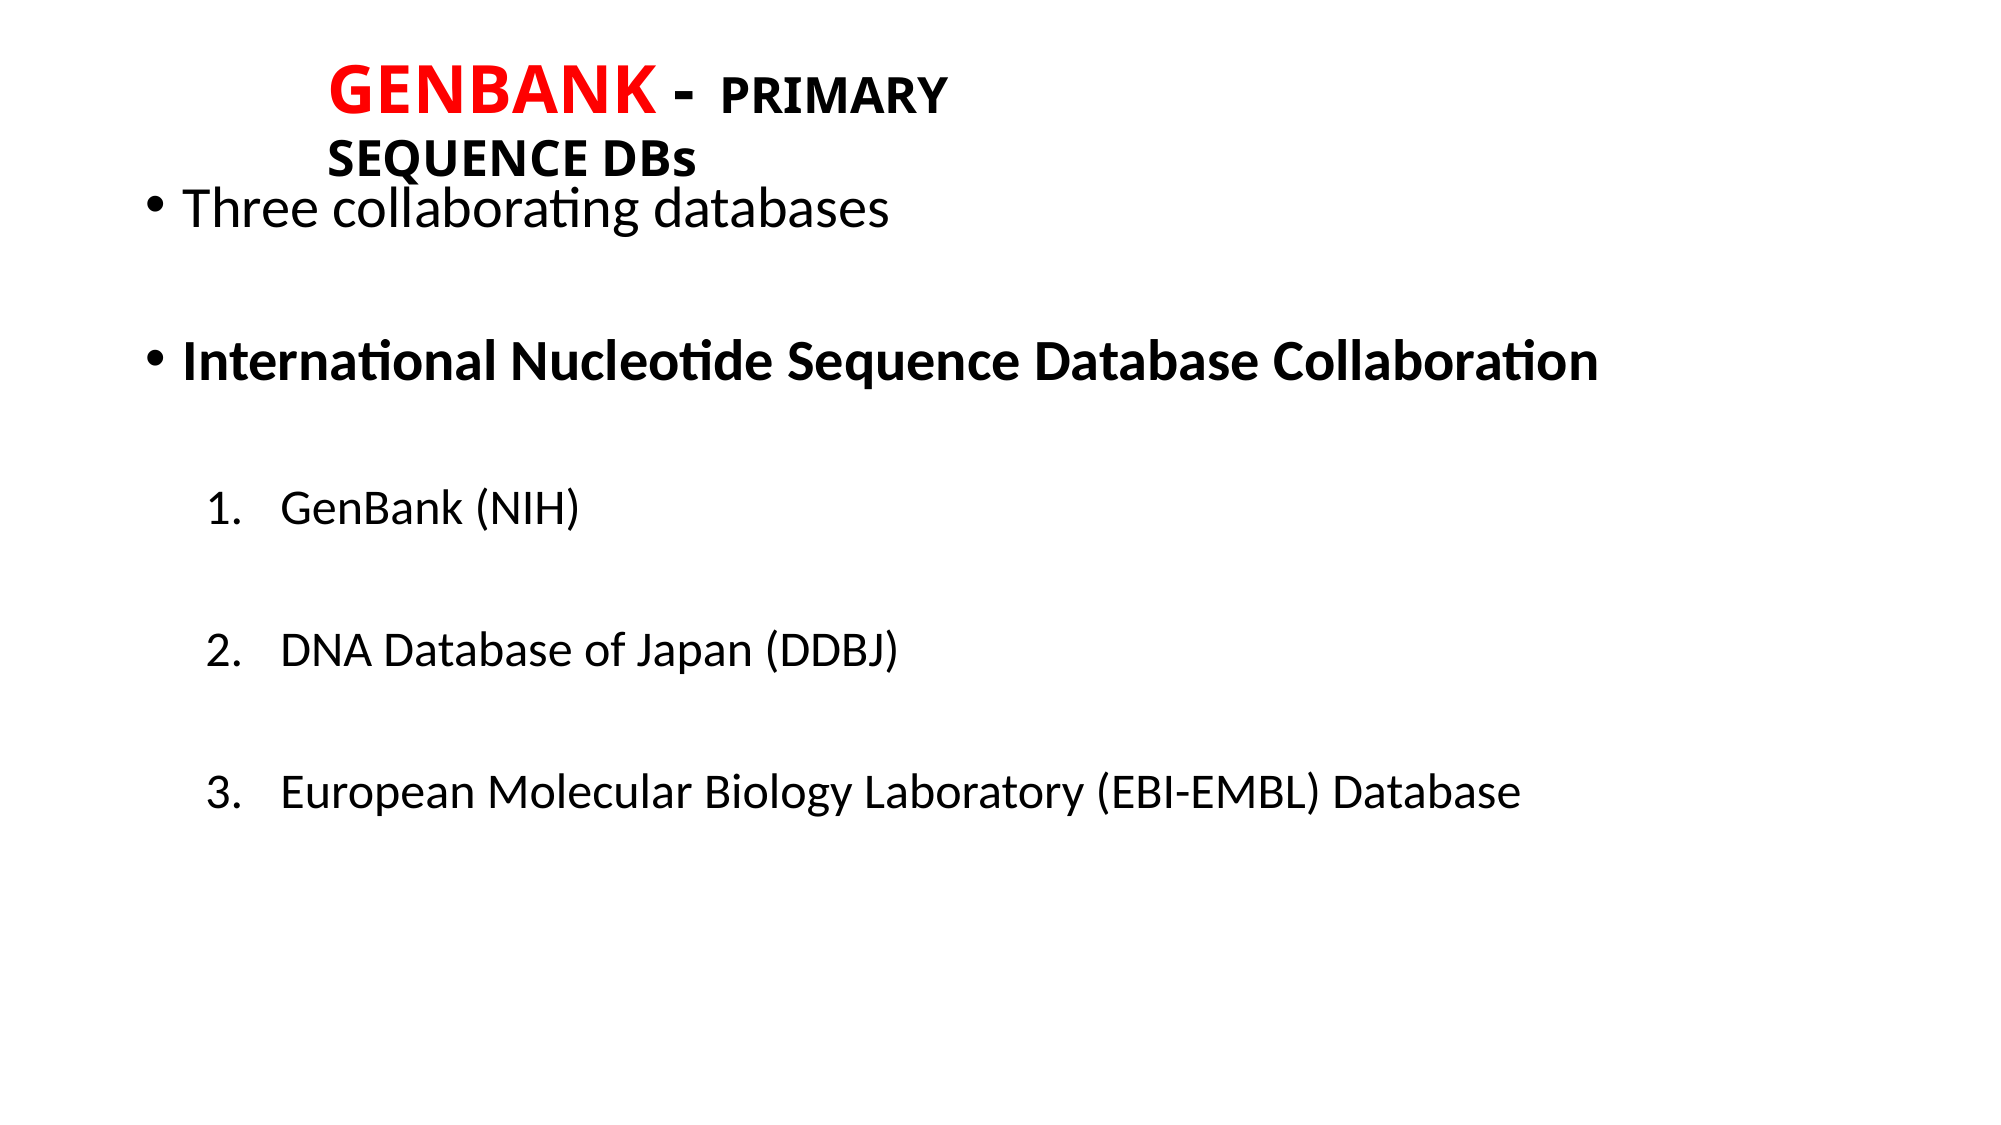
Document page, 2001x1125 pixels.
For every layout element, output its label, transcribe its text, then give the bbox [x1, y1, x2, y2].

list Three collaborating databases International Nucleotide Sequence Database Collaboration GenBank (NIH) DNA Database of Japan (DDBJ) European Molecular Biology Laboratory (EBI-EMBL) Database [130, 174, 1688, 1075]
title GENBANK - PRIMARY SEQUENCE DBs [312, 8, 1177, 174]
